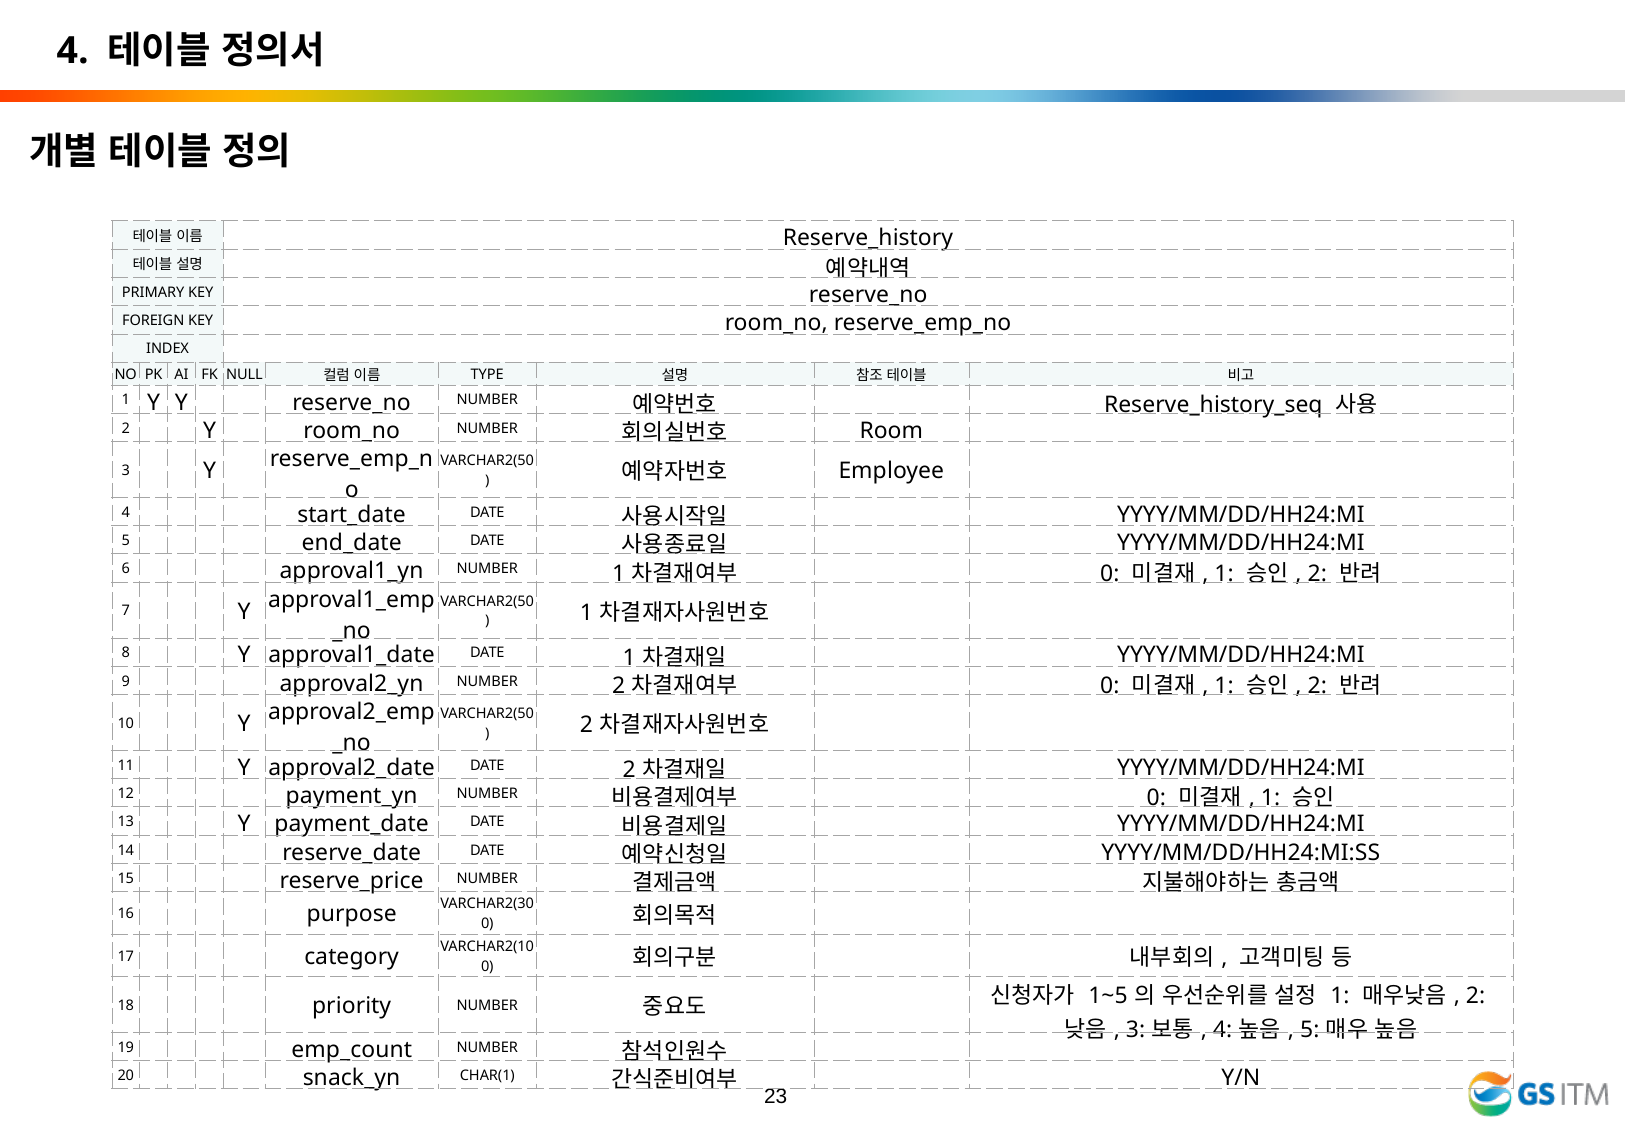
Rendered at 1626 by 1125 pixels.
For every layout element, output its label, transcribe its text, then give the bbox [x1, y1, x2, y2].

table_cell PK [140, 362, 168, 385]
table_cell 4 [112, 497, 140, 525]
text_box 개별 테이블 정의 [14, 119, 307, 180]
table_cell [223, 1032, 265, 1060]
picture [0, 90, 1625, 102]
table_cell 결제금액 [536, 863, 814, 891]
table_cell [969, 441, 1513, 497]
table_cell DATE [439, 835, 536, 863]
table_cell NUMBER [439, 863, 536, 891]
table_cell Y [196, 441, 223, 497]
table_cell [969, 694, 1513, 750]
table_cell [140, 976, 168, 1032]
table_cell reserve_price [265, 863, 439, 891]
table_cell NUMBER [439, 385, 536, 413]
table_cell 1차결재자사원번호 [536, 582, 814, 638]
table_cell [196, 976, 223, 1032]
table_header Reserve_history [223, 221, 1513, 249]
table_cell 회의목적 [536, 891, 814, 934]
table_cell [168, 1060, 196, 1089]
table_cell YYYY/MM/DD/HH24:MI [969, 750, 1513, 778]
table_cell Room [814, 413, 969, 441]
table_cell NUMBER [439, 666, 536, 694]
table_cell [140, 891, 168, 934]
table_cell [168, 807, 196, 835]
table_cell [140, 441, 168, 497]
table_cell approval1_yn [265, 554, 439, 582]
table_cell [969, 1032, 1513, 1060]
table_cell [814, 385, 969, 413]
table_cell 16 [112, 891, 140, 934]
table_cell NULL [223, 362, 265, 385]
table_cell [168, 525, 196, 554]
table_cell [223, 778, 265, 807]
table_cell [196, 750, 223, 778]
table_header 테이블 이름 [112, 221, 223, 249]
table_cell [168, 638, 196, 666]
text_box 4. 테이블 정의서 [41, 18, 340, 79]
table_cell [814, 1060, 969, 1089]
table_cell [814, 497, 969, 525]
table_cell PRIMARY KEY [112, 277, 223, 305]
table_cell purpose [265, 891, 439, 934]
table_cell 0: 미결재, 1: 승인 [969, 778, 1513, 807]
table_cell [168, 413, 196, 441]
table_cell TYPE [439, 362, 536, 385]
table_cell emp_count [265, 1032, 439, 1060]
table_cell 14 [112, 835, 140, 863]
table_cell approval2_date [265, 750, 439, 778]
table_cell start_date [265, 497, 439, 525]
table_cell Reserve_history_seq 사용 [969, 385, 1513, 413]
table_cell 신청자가 1~5의 우선순위를 설정 1: 매우낮음, 2:낮음, 3:보통, 4:높음, 5:매우 높음 [969, 976, 1513, 1032]
table_cell [196, 778, 223, 807]
table_cell 비고 [969, 362, 1513, 385]
table_cell reserve_emp_no [265, 441, 439, 497]
table_cell category [265, 934, 439, 976]
table_cell [140, 750, 168, 778]
table_cell [140, 413, 168, 441]
table_cell [196, 1060, 223, 1089]
table_cell VARCHAR2(50) [439, 582, 536, 638]
table_cell [814, 554, 969, 582]
table_cell 10 [112, 694, 140, 750]
table_cell [140, 807, 168, 835]
table_cell [814, 525, 969, 554]
table_cell [140, 1032, 168, 1060]
table_cell [196, 582, 223, 638]
table_cell approval2_yn [265, 666, 439, 694]
table_cell [168, 1032, 196, 1060]
table_cell [814, 976, 969, 1032]
table_cell DATE [439, 750, 536, 778]
table_cell VARCHAR2(50) [439, 441, 536, 497]
table_cell 2 [112, 413, 140, 441]
table_cell [196, 863, 223, 891]
table_cell [140, 638, 168, 666]
table_cell 회의구분 [536, 934, 814, 976]
table_cell VARCHAR2(50) [439, 694, 536, 750]
table_cell reserve_no [265, 385, 439, 413]
table_cell [223, 554, 265, 582]
table_cell 중요도 [536, 976, 814, 1032]
table_cell [140, 525, 168, 554]
table_cell reserve_date [265, 835, 439, 863]
table_cell 17 [112, 934, 140, 976]
table_cell [196, 891, 223, 934]
table_cell Y/N [969, 1060, 1513, 1089]
table_cell priority [265, 976, 439, 1032]
table_cell 6 [112, 554, 140, 582]
table_cell DATE [439, 525, 536, 554]
table_cell NUMBER [439, 976, 536, 1032]
table_cell approval1_emp_no [265, 582, 439, 638]
table_cell [196, 934, 223, 976]
table_cell [140, 666, 168, 694]
table_cell 9 [112, 666, 140, 694]
table_cell [140, 863, 168, 891]
table_cell [814, 666, 969, 694]
table_cell NUMBER [439, 1032, 536, 1060]
table_cell NUMBER [439, 554, 536, 582]
table_cell 2차결재여부 [536, 666, 814, 694]
table_cell YYYY/MM/DD/HH24:MI:SS [969, 835, 1513, 863]
table_cell [168, 497, 196, 525]
table_cell 내부회의, 고객미팅 등 [969, 934, 1513, 976]
table_cell YYYY/MM/DD/HH24:MI [969, 525, 1513, 554]
table_cell 간식준비여부 [536, 1060, 814, 1089]
table_cell 0: 미결재, 1: 승인, 2: 반려 [969, 554, 1513, 582]
table_cell [814, 1032, 969, 1060]
table_cell [168, 976, 196, 1032]
table_cell [223, 1060, 265, 1089]
table_cell 0: 미결재, 1: 승인, 2: 반려 [969, 666, 1513, 694]
table_cell payment_date [265, 807, 439, 835]
table_cell DATE [439, 807, 536, 835]
table_cell Employee [814, 441, 969, 497]
table_cell [196, 554, 223, 582]
table_cell YYYY/MM/DD/HH24:MI [969, 497, 1513, 525]
table_cell Y [168, 385, 196, 413]
table_cell CHAR(1) [439, 1060, 536, 1089]
table_cell [223, 525, 265, 554]
table_cell 5 [112, 525, 140, 554]
table_cell [814, 835, 969, 863]
table_cell YYYY/MM/DD/HH24:MI [969, 807, 1513, 835]
table_cell 18 [112, 976, 140, 1032]
table_cell [223, 413, 265, 441]
table_cell room_no [265, 413, 439, 441]
table_cell [196, 525, 223, 554]
table_cell 비용결제일 [536, 807, 814, 835]
table_cell [969, 891, 1513, 934]
table_cell VARCHAR2(100) [439, 934, 536, 976]
table_cell [223, 976, 265, 1032]
table_cell [814, 694, 969, 750]
table_cell [196, 694, 223, 750]
table_cell [223, 835, 265, 863]
table_cell [814, 778, 969, 807]
table_cell [969, 582, 1513, 638]
table_cell [196, 666, 223, 694]
table_cell [196, 835, 223, 863]
table_cell Y [223, 750, 265, 778]
table_cell Y [223, 638, 265, 666]
table_cell 3 [112, 441, 140, 497]
table_cell [223, 334, 1513, 362]
table_cell 예약자번호 [536, 441, 814, 497]
table_cell [223, 497, 265, 525]
table_cell [814, 934, 969, 976]
table_cell DATE [439, 497, 536, 525]
table_cell 15 [112, 863, 140, 891]
table_cell [168, 554, 196, 582]
table_cell [168, 835, 196, 863]
table_cell reserve_no [223, 277, 1513, 305]
table_cell FOREIGN KEY [112, 305, 223, 334]
table_cell [223, 666, 265, 694]
table_cell 예약내역 [223, 249, 1513, 277]
table_cell [168, 582, 196, 638]
table_cell [168, 441, 196, 497]
table_cell [814, 891, 969, 934]
table_cell [814, 807, 969, 835]
table_cell snack_yn [265, 1060, 439, 1089]
table_cell 사용시작일 [536, 497, 814, 525]
table_cell [223, 385, 265, 413]
table_cell 1차결재일 [536, 638, 814, 666]
table_cell VARCHAR2(300) [439, 891, 536, 934]
table_cell 13 [112, 807, 140, 835]
table_cell payment_yn [265, 778, 439, 807]
table_cell 19 [112, 1032, 140, 1060]
table_cell [196, 1032, 223, 1060]
table_cell [140, 554, 168, 582]
table_cell [223, 441, 265, 497]
table_cell Y [223, 807, 265, 835]
table_cell INDEX [112, 334, 223, 362]
table_cell 1차결재여부 [536, 554, 814, 582]
table_cell NO [112, 362, 140, 385]
table_cell NUMBER [439, 778, 536, 807]
table_cell [140, 835, 168, 863]
table_cell 비용결제여부 [536, 778, 814, 807]
table_cell 회의실번호 [536, 413, 814, 441]
table_cell [168, 694, 196, 750]
table_cell 예약신청일 [536, 835, 814, 863]
table_cell [223, 891, 265, 934]
table_cell 설명 [536, 362, 814, 385]
table_cell [140, 497, 168, 525]
table_cell [814, 750, 969, 778]
table_cell 20 [112, 1060, 140, 1089]
picture [1467, 1070, 1610, 1118]
table_cell [168, 934, 196, 976]
table_cell 참조 테이블 [814, 362, 969, 385]
table_cell [140, 934, 168, 976]
table_cell [814, 863, 969, 891]
table_cell DATE [439, 638, 536, 666]
table_cell [814, 638, 969, 666]
table_cell 1 [112, 385, 140, 413]
table_cell Y [223, 694, 265, 750]
table_cell [196, 638, 223, 666]
table_cell [814, 582, 969, 638]
table_cell 예약번호 [536, 385, 814, 413]
table_cell 11 [112, 750, 140, 778]
table_cell [196, 385, 223, 413]
table_cell [140, 582, 168, 638]
table_cell 8 [112, 638, 140, 666]
table_cell [140, 694, 168, 750]
table_cell [168, 666, 196, 694]
table_cell 7 [112, 582, 140, 638]
table_cell [168, 891, 196, 934]
table_cell NUMBER [439, 413, 536, 441]
table_cell [223, 863, 265, 891]
table_cell [168, 750, 196, 778]
table_cell 12 [112, 778, 140, 807]
table_cell [168, 778, 196, 807]
table_cell Y [196, 413, 223, 441]
table_cell room_no, reserve_emp_no [223, 305, 1513, 334]
table_cell 2차결재자사원번호 [536, 694, 814, 750]
table_cell end_date [265, 525, 439, 554]
table_cell AI [168, 362, 196, 385]
table_cell [196, 807, 223, 835]
table_cell 참석인원수 [536, 1032, 814, 1060]
table_cell 사용종료일 [536, 525, 814, 554]
table_cell [223, 934, 265, 976]
table_cell [140, 1060, 168, 1089]
table_cell [168, 863, 196, 891]
table_cell FK [196, 362, 223, 385]
table_cell [196, 497, 223, 525]
table_cell 컬럼 이름 [265, 362, 439, 385]
table_cell [140, 778, 168, 807]
table_cell 테이블 설명 [112, 249, 223, 277]
table_cell approval2_emp_no [265, 694, 439, 750]
table_cell 2차결재일 [536, 750, 814, 778]
table_cell YYYY/MM/DD/HH24:MI [969, 638, 1513, 666]
table_cell Y [223, 582, 265, 638]
table_cell Y [140, 385, 168, 413]
table_cell 지불해야하는 총금액 [969, 863, 1513, 891]
table_cell approval1_date [265, 638, 439, 666]
table_cell [969, 413, 1513, 441]
